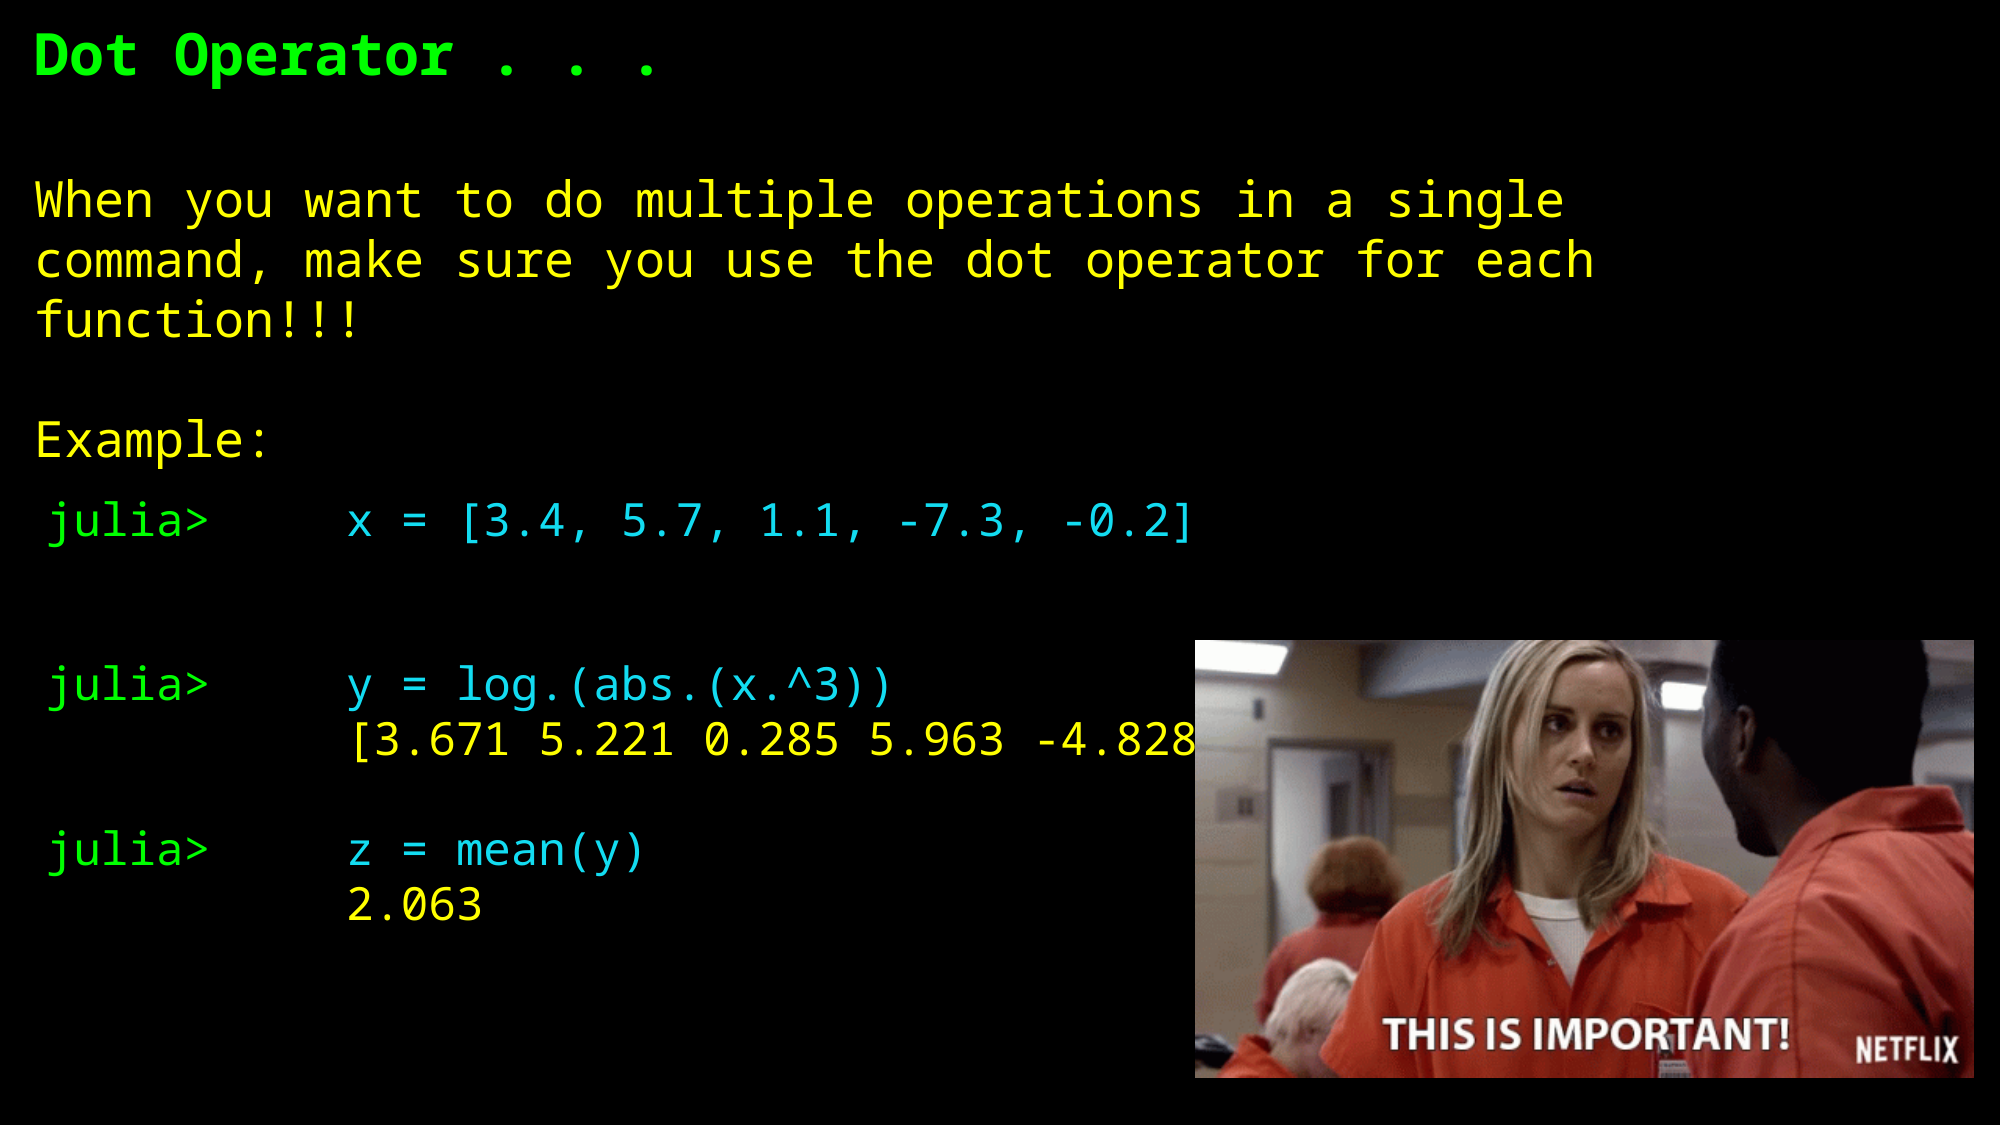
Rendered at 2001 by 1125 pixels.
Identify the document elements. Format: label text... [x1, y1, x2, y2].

text_box julia> x = [3.4, 5.7, 1.1, -7.3, -0.2] julia> y = log.(abs.(x.^3)) [3.671 5.221 0.285 5.963 -4.828] julia> z = mean(y) 2.063 [31, 482, 1969, 1048]
text_box Dot Operator . . . [20, 9, 988, 95]
picture [1195, 640, 1974, 1078]
text_box When you want to do multiple operations in a single command, make sure you use the dot operator for each function!!! Example: [20, 160, 1708, 475]
